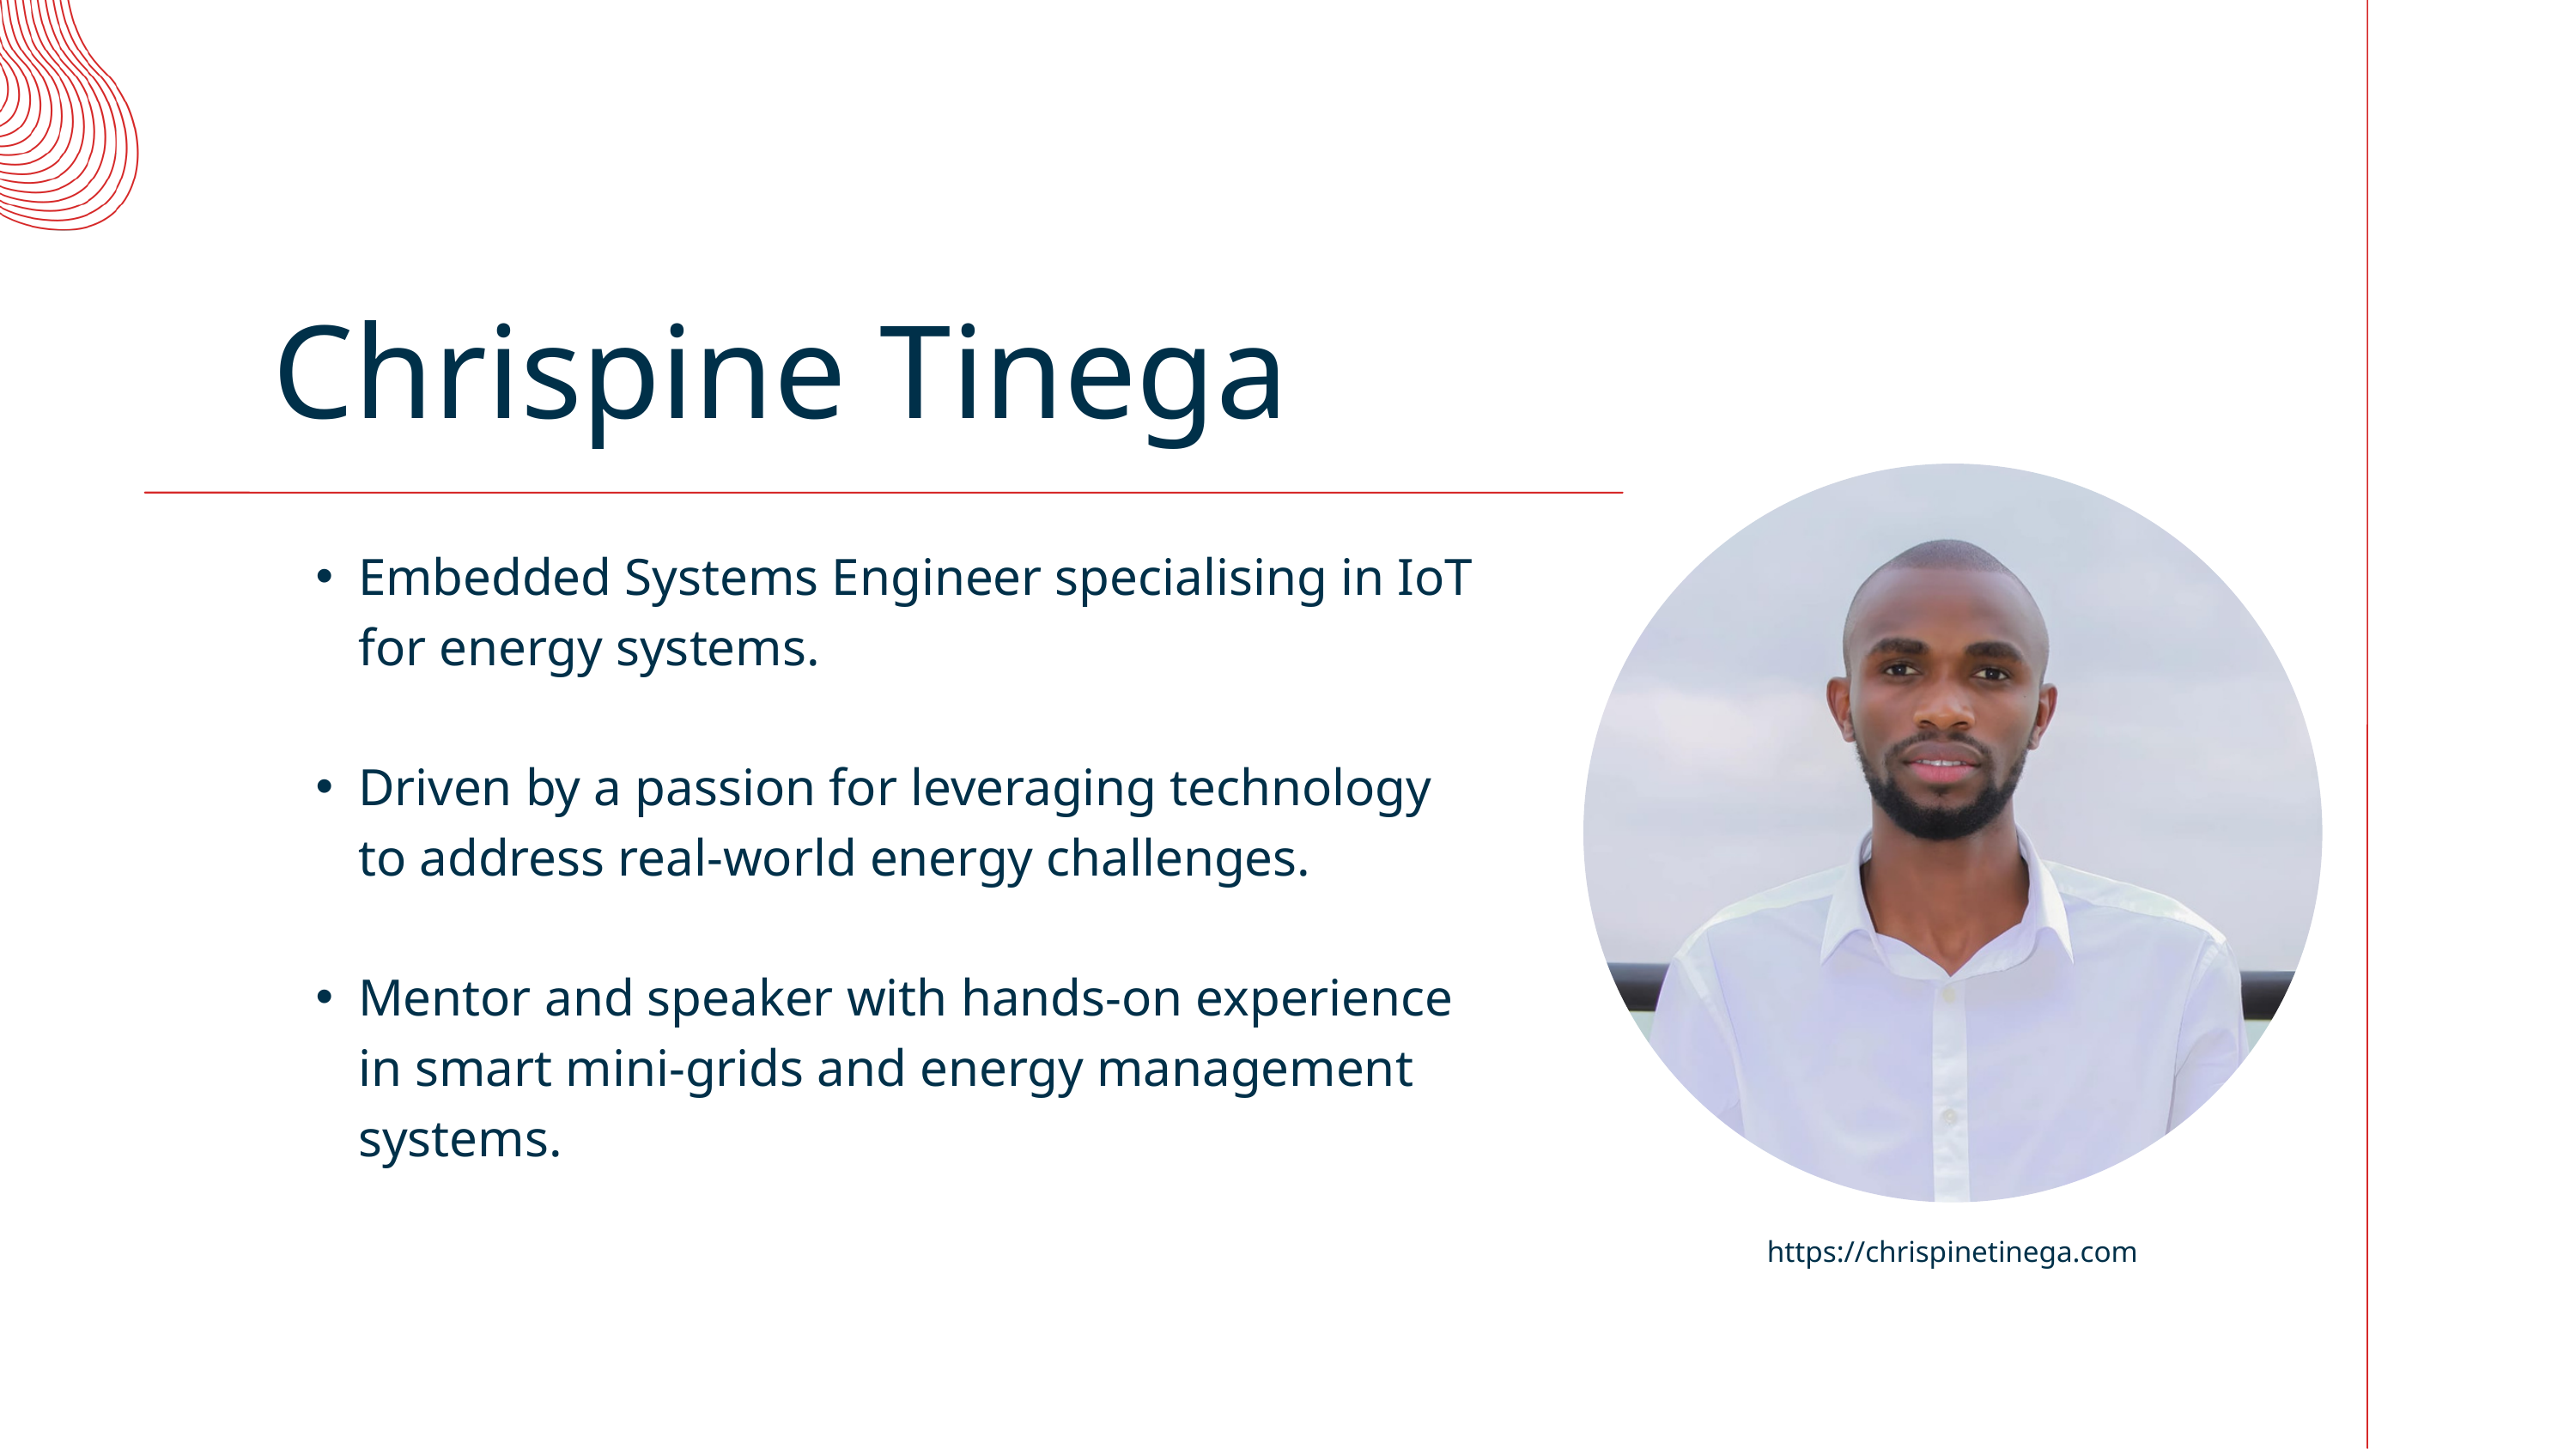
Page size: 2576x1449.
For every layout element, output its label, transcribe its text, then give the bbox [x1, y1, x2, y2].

text_box https://chrispinetinega.com [1765, 1228, 2141, 1268]
text_box [0, 0, 145, 231]
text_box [144, 290, 1624, 1228]
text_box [1583, 463, 2323, 1203]
